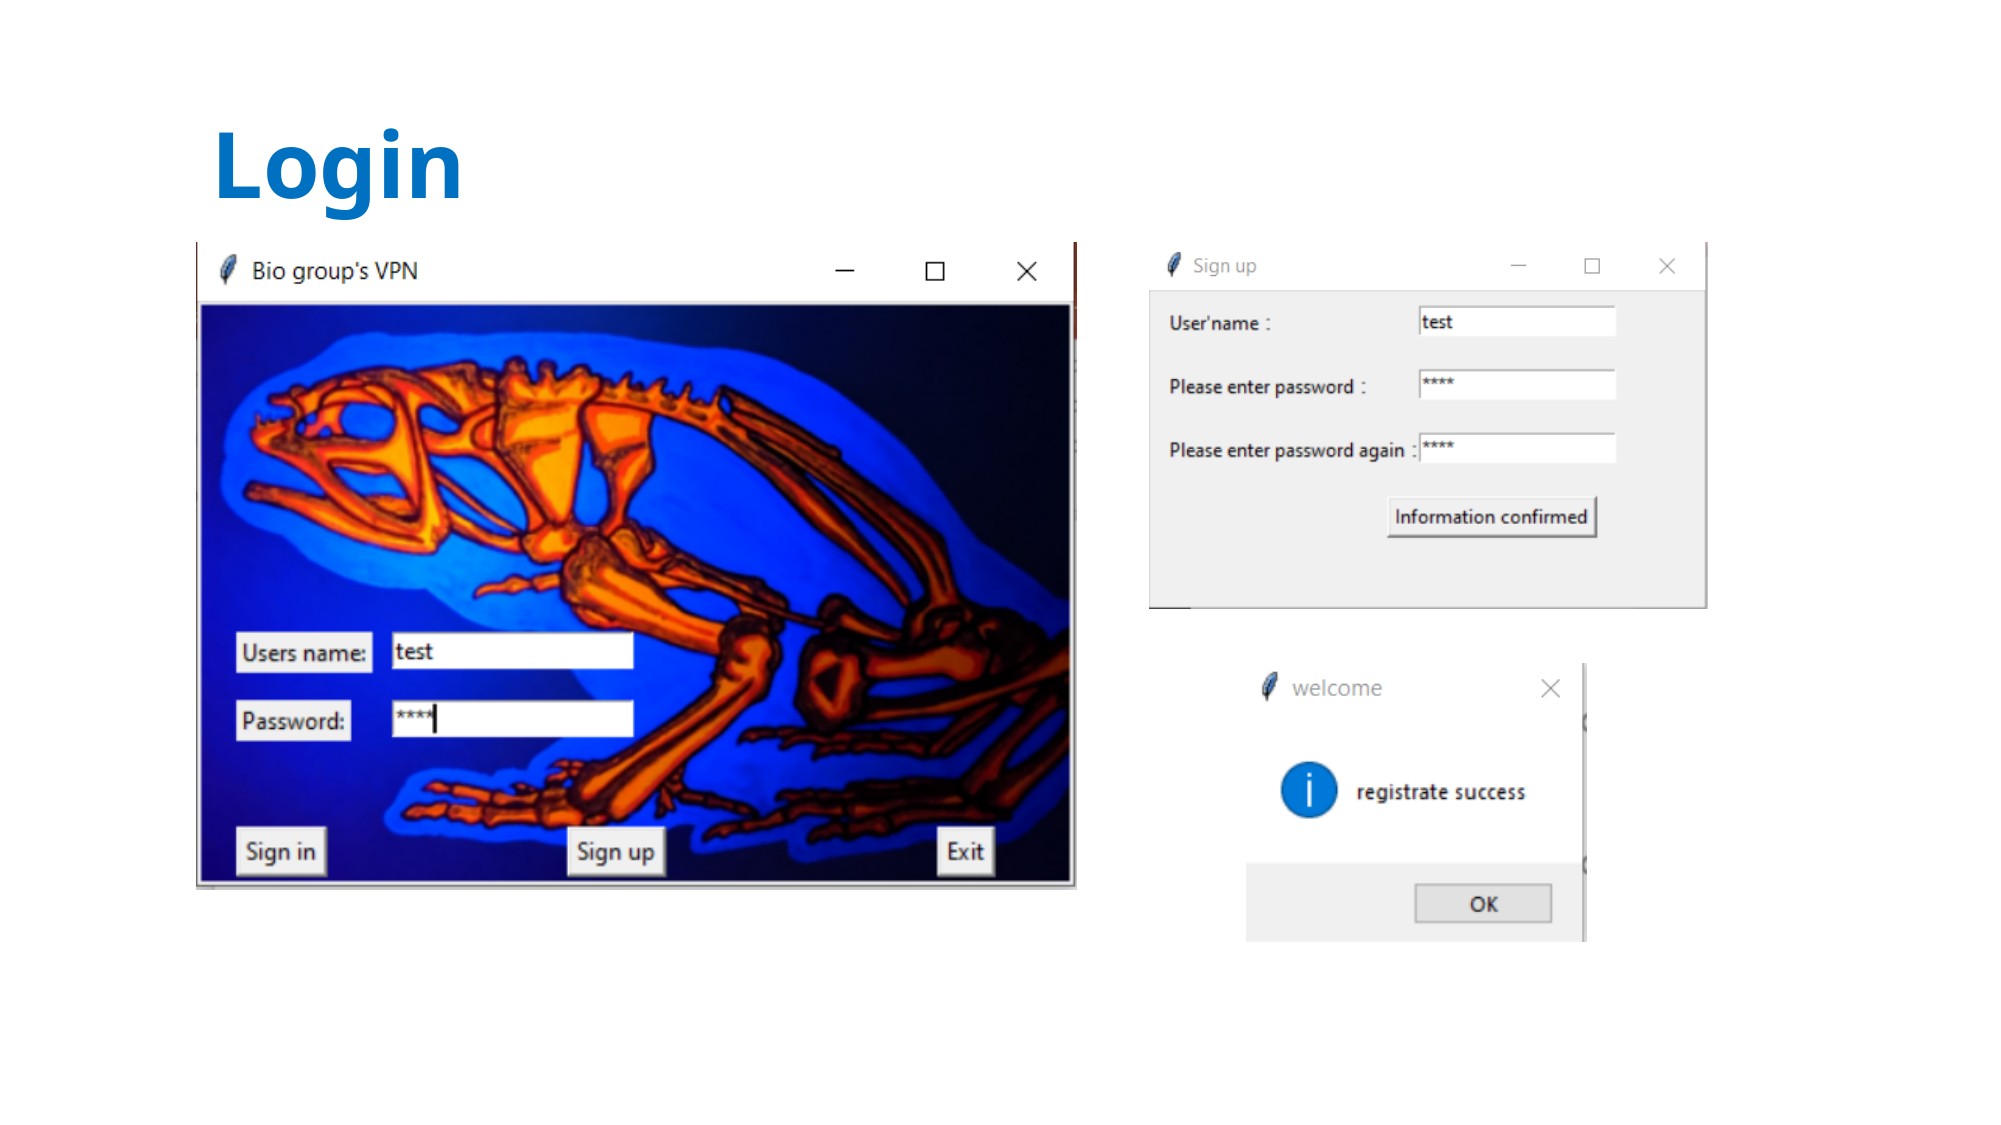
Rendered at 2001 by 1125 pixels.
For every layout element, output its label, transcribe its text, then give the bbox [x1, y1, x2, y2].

picture [196, 242, 1077, 890]
picture [1246, 663, 1587, 942]
picture [1149, 242, 1708, 609]
title Login [196, 59, 1922, 278]
